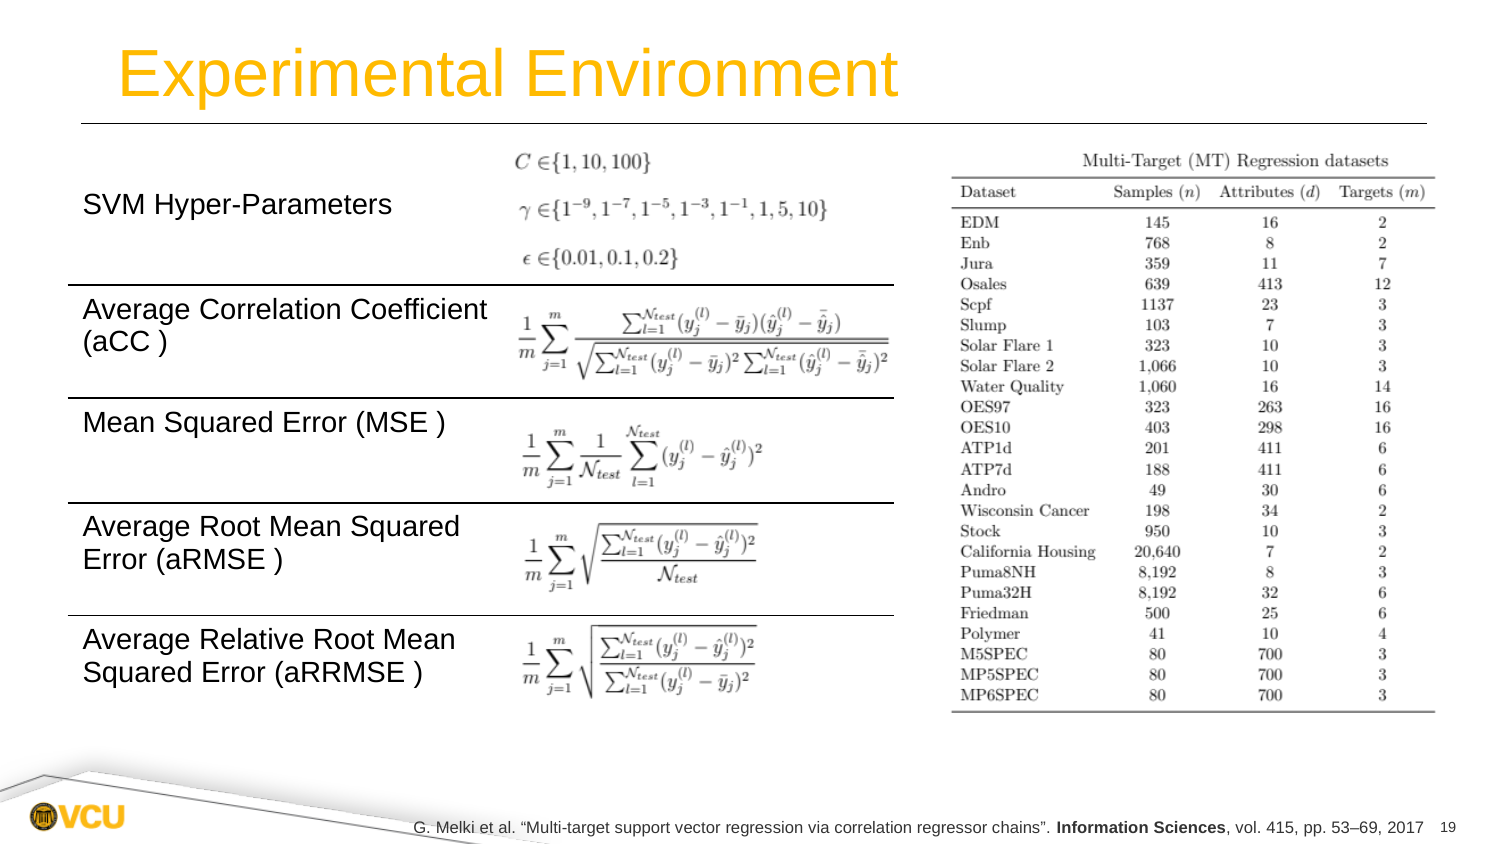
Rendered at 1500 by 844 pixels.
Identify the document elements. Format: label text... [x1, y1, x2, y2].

footer G. Melki et al. “Multi-target support vector regression via correlation regressor chains”. Information Sciences, vol. 415, pp. 53–69, 2017 [398, 813, 1446, 844]
picture [449, 513, 829, 599]
picture [500, 139, 833, 283]
slide_number 19 [1446, 813, 1472, 841]
picture [929, 139, 1441, 727]
title Experimental Environment [103, 31, 1397, 137]
picture [515, 297, 894, 383]
picture [445, 410, 833, 498]
picture [454, 620, 833, 707]
